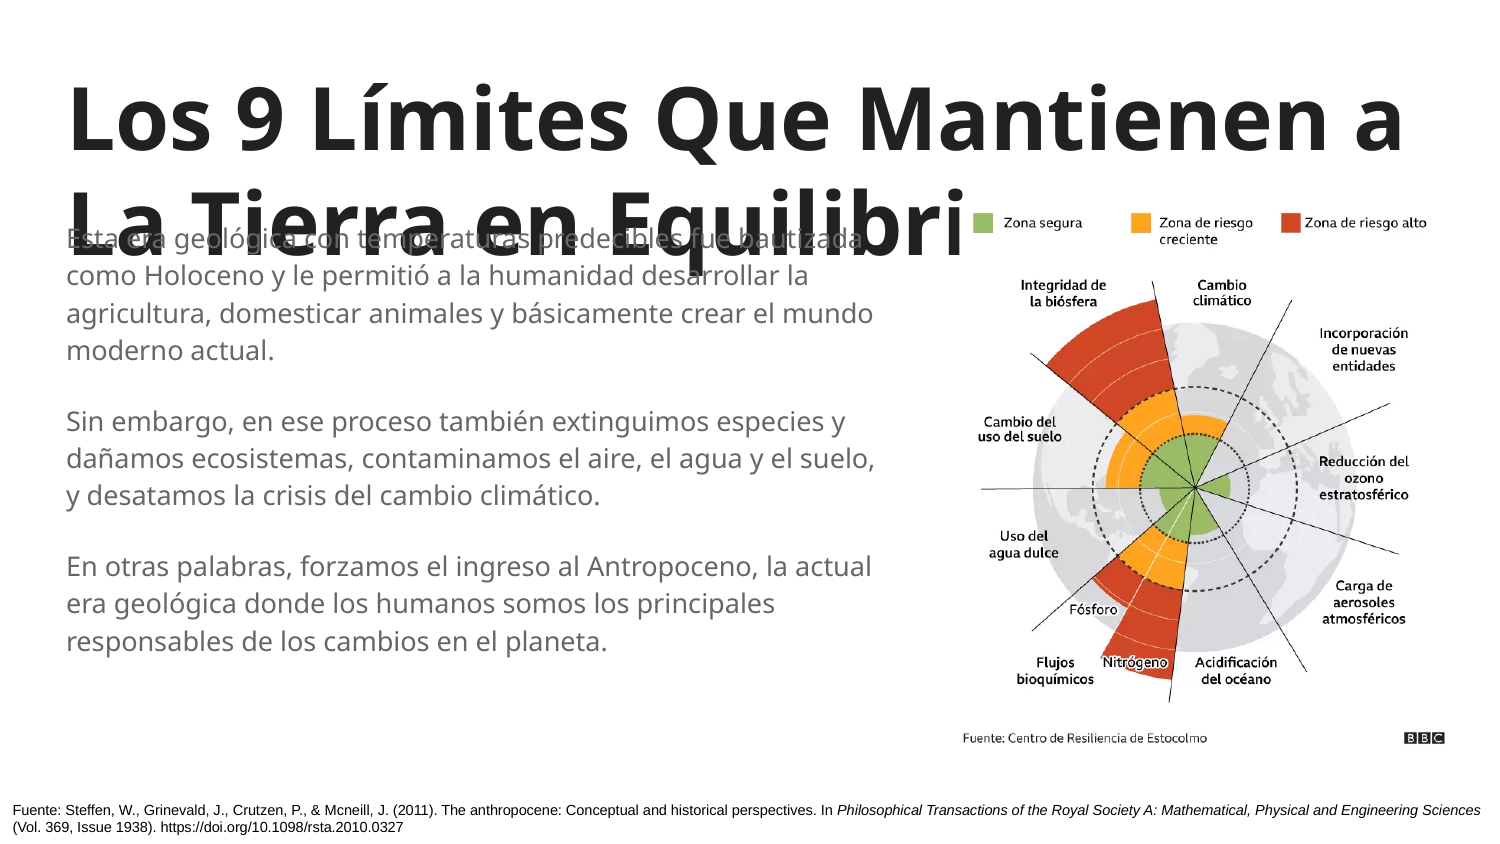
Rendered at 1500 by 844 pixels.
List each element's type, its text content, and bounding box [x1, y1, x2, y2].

title Los 9 Límites Que Mantienen a La Tierra en Equilibrio [51, 48, 1449, 180]
list Esta era geológica con temperaturas predecibles fue bautizada como Holoceno y le permitió a la humanidad desarrollar la agricultura, domesticar animales y básicamente crear el mundo moderno actual. Sin embargo, en ese proceso también extinguimos especies y dañamos ecosistemas, contaminamos el aire, el agua y el suelo, y desatamos la crisis del cambio climático. En otras palabras, forzamos el ingreso al Antropoceno, la actual era geológica donde los humanos somos los principales responsables de los cambios en el planeta. [51, 201, 898, 750]
picture [959, 201, 1450, 750]
text_box Fuente: Steffen, W., Grinevald, J., Crutzen, P., & Mcneill, J. (2011). The anthropocene: Conceptual and historical perspectives. In Philosophical Transactions of the Royal Society A: Mathematical, Physical and Engineering Sciences (Vol. 369, Issue 1938). https://doi.org/10.1098/rsta.2010.0327 [0, 793, 1500, 843]
